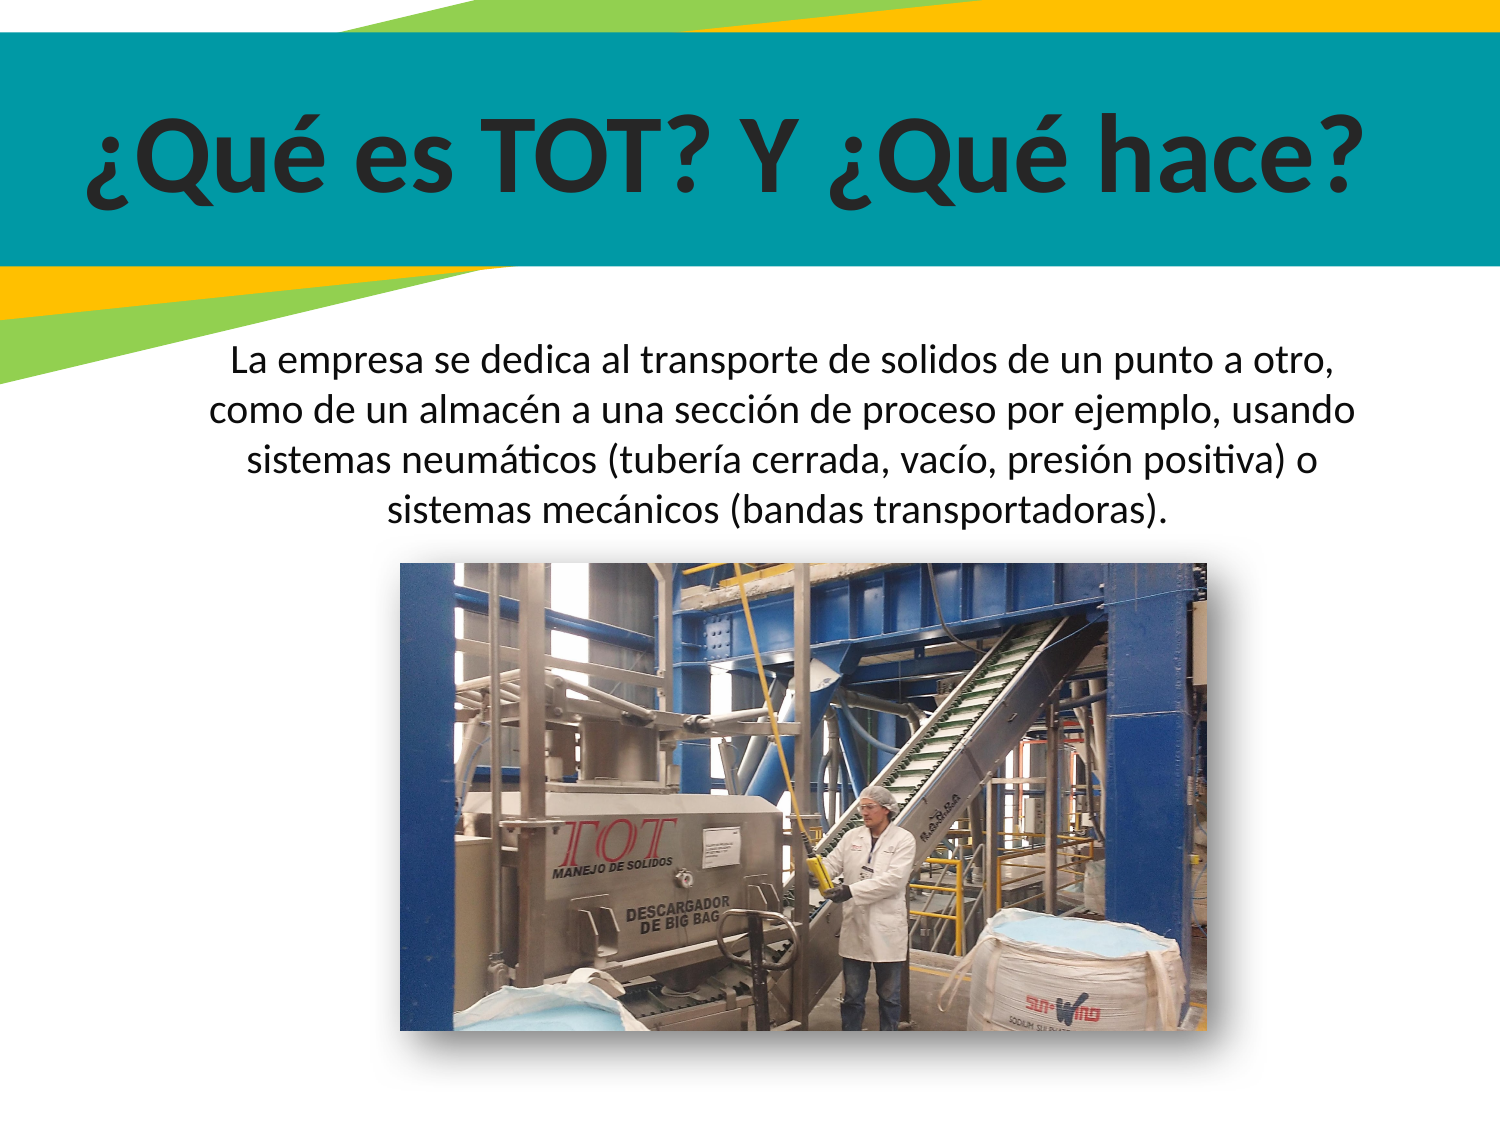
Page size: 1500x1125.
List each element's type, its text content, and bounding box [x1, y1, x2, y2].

text_box ¿Qué es TOT? Y ¿Qué hace? [26, 82, 1424, 213]
picture [400, 563, 1207, 1031]
text_box La empresa se dedica al transporte de solidos de un punto a otro, como de un almacén a una sección de proceso por ejemplo, usando sistemas neumáticos (tubería cerrada, vacío, presión positiva) o sistemas mecánicos (bandas transportadoras). [174, 324, 1391, 613]
